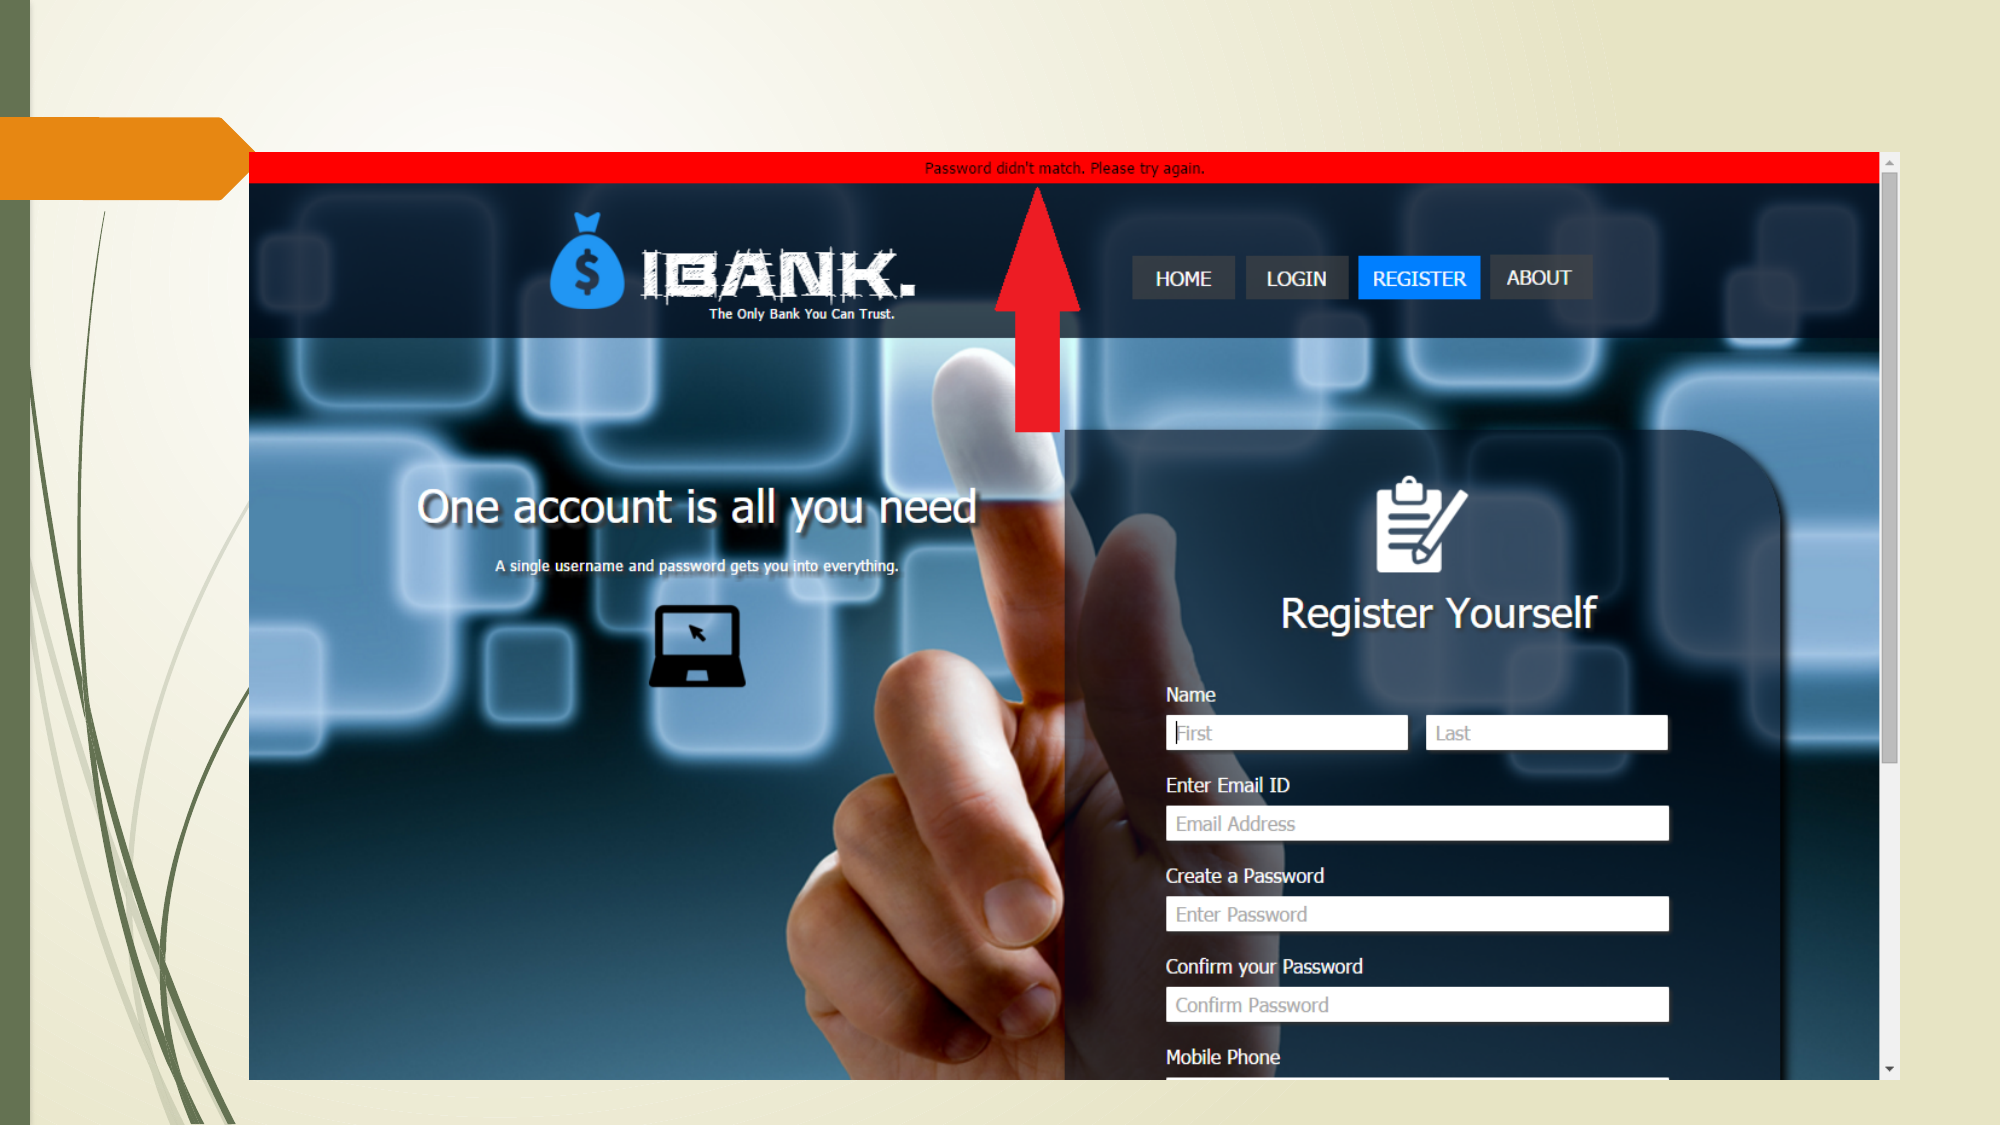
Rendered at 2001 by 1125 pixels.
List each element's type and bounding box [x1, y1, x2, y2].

picture [248, 152, 1900, 1081]
